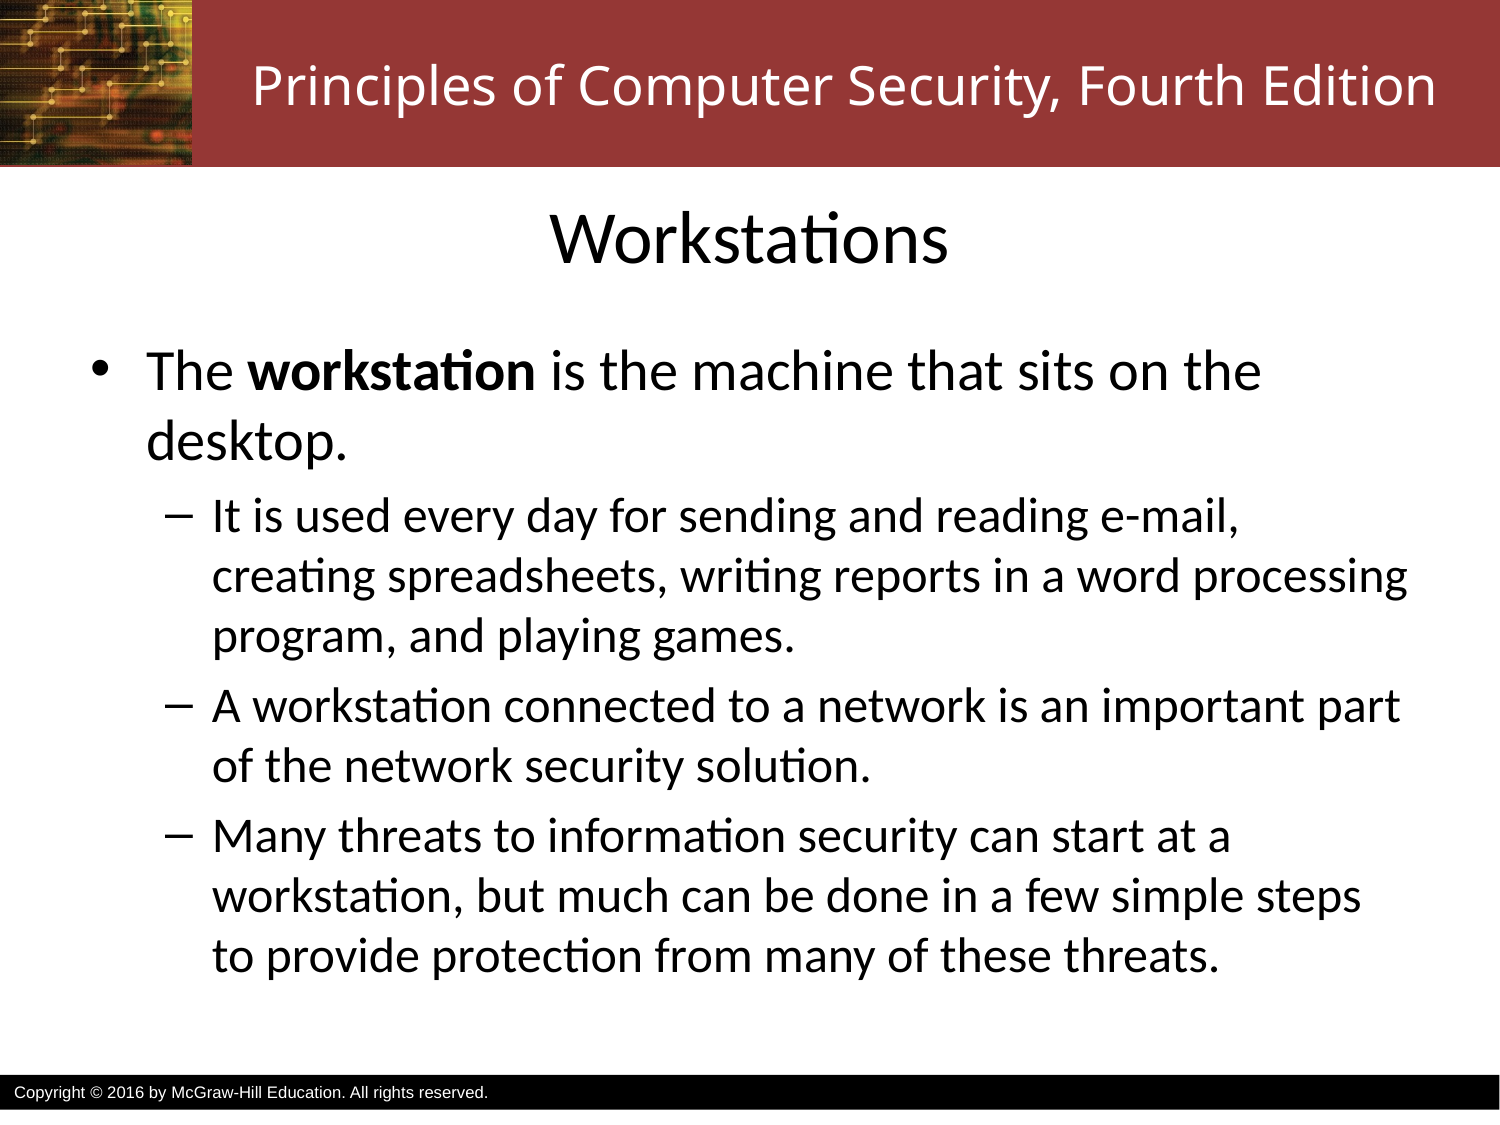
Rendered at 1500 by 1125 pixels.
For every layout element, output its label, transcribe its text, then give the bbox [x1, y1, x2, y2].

picture [0, 0, 192, 165]
list The workstation is the machine that sits on the desktop. It is used every day for sending and reading e-mail, creating spreadsheets, writing reports in a word processing program, and playing games. A workstation connected to a network is an important part of the network security solution. Many threats to information security can start at a workstation, but much can be done in a few simple steps to provide protection from many of these threats. [75, 324, 1425, 1005]
title Workstations [75, 181, 1425, 324]
